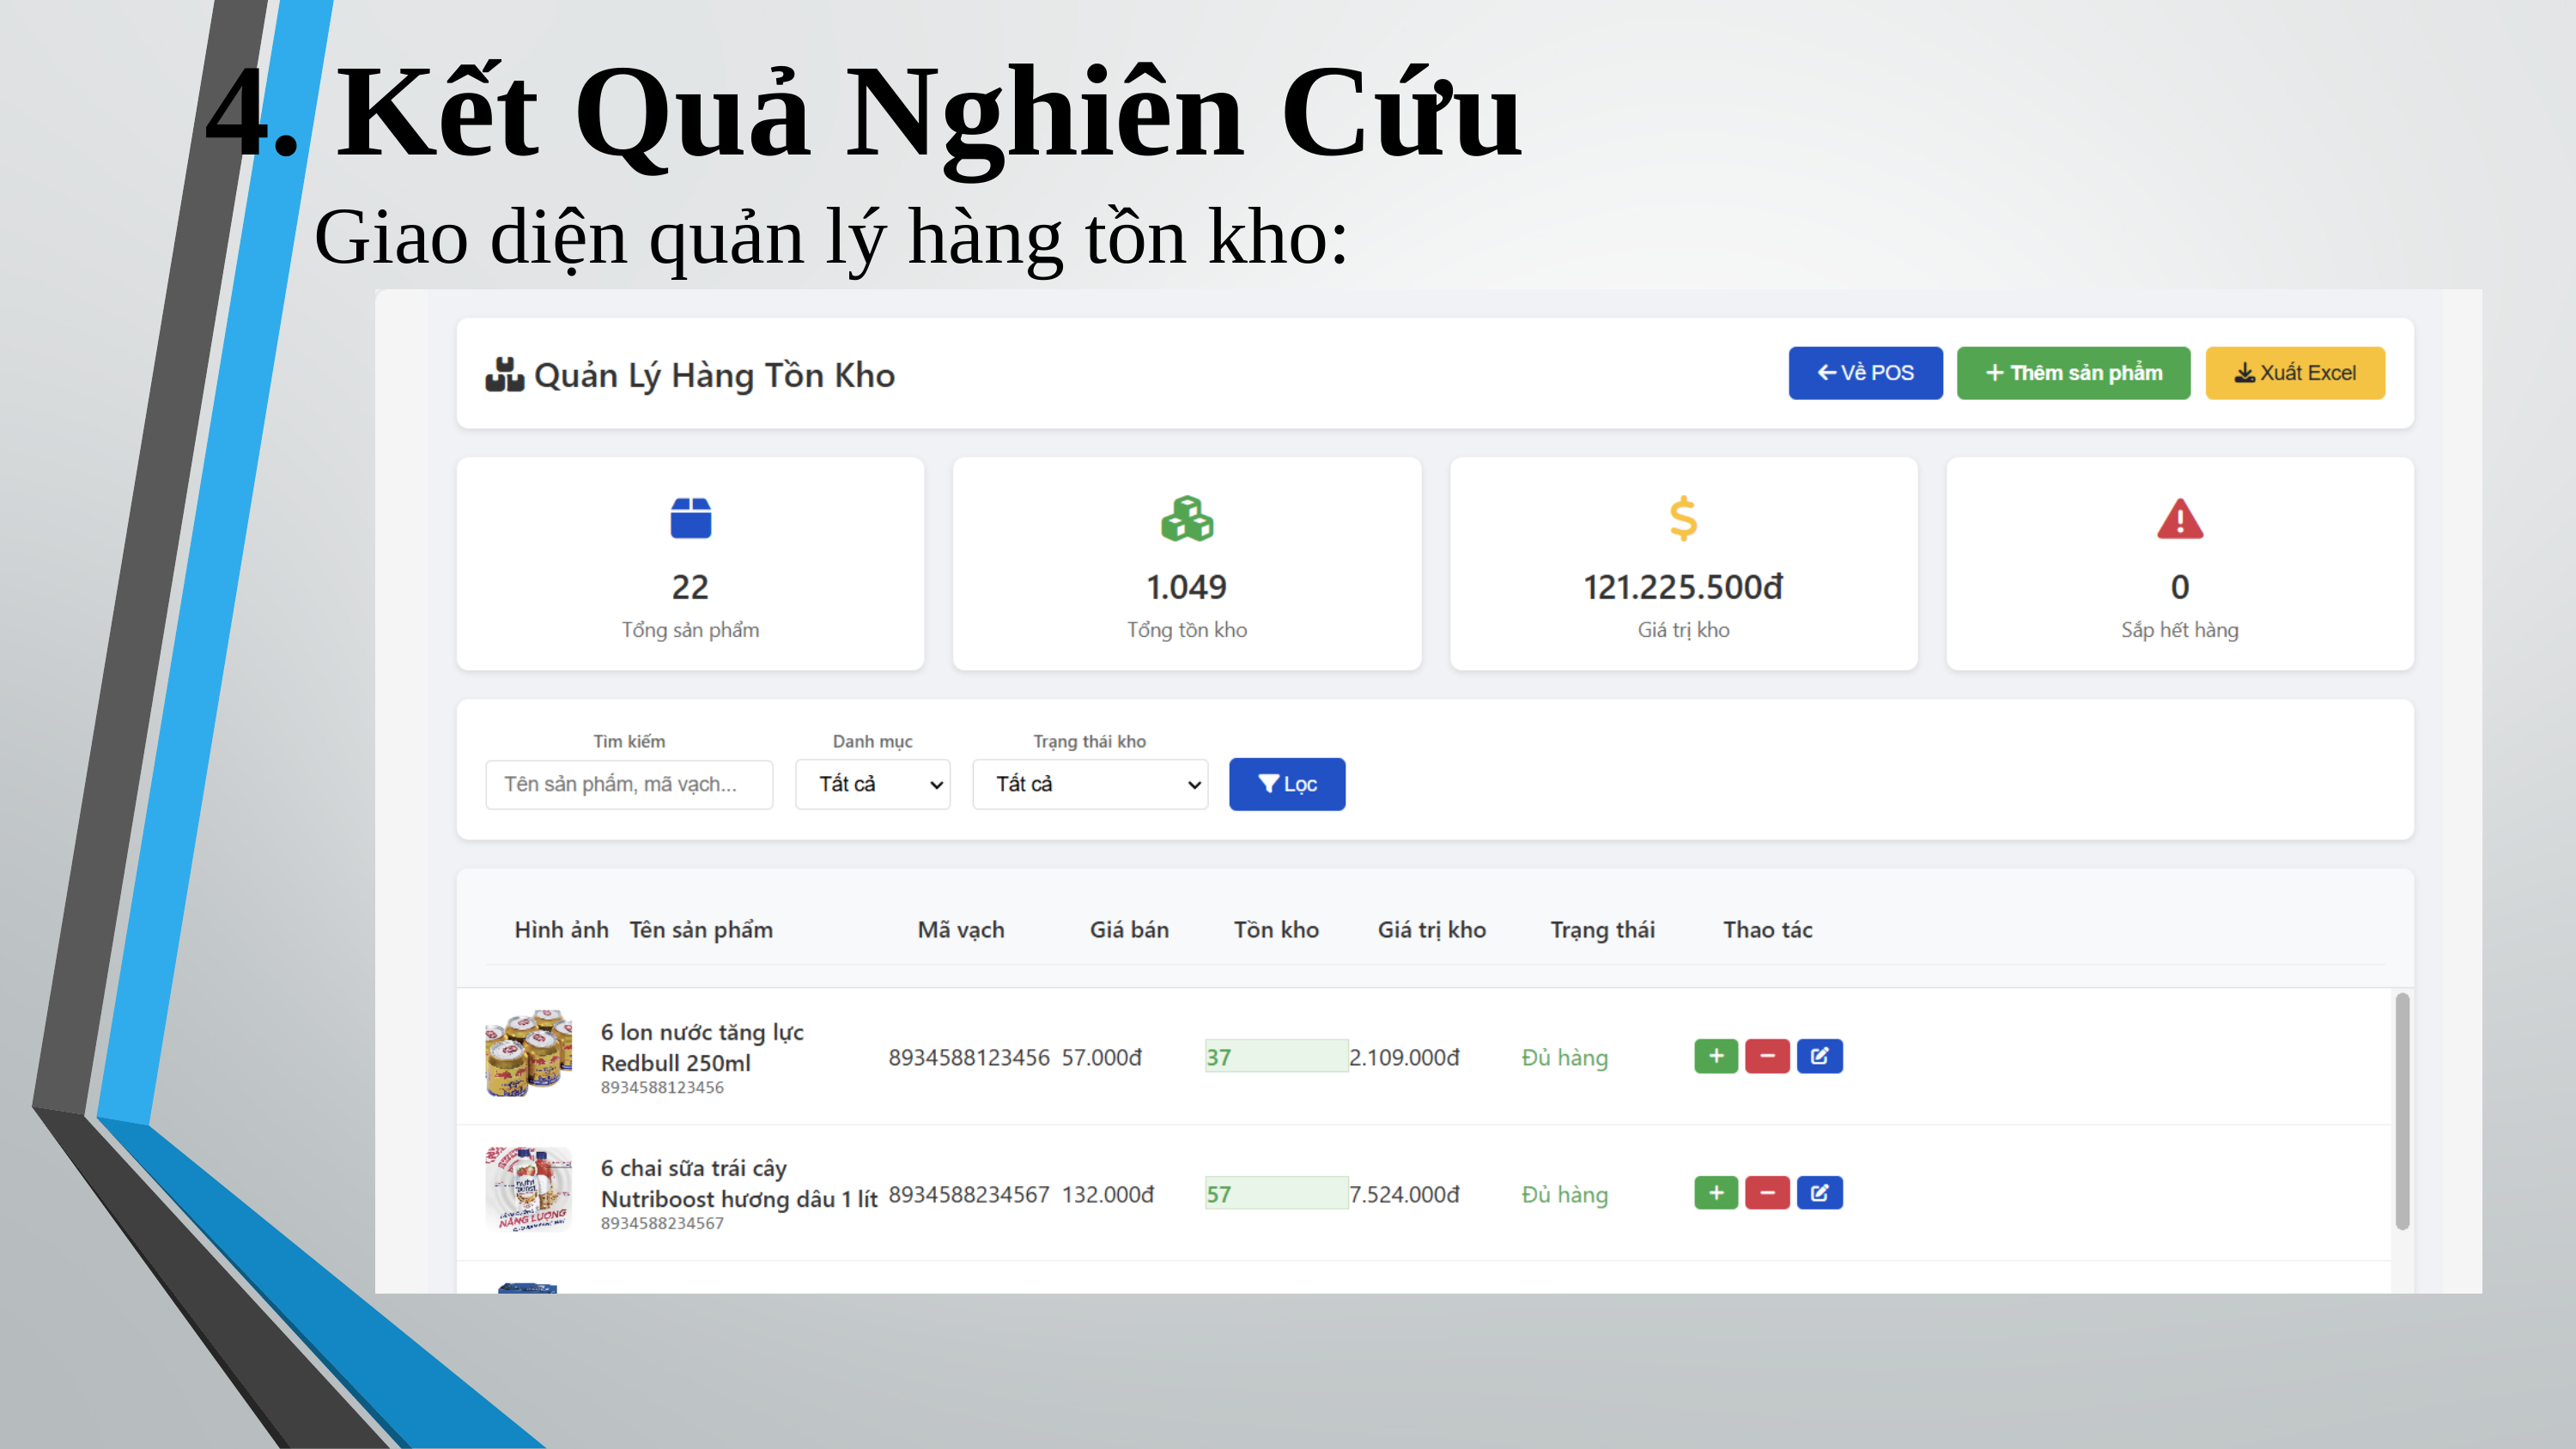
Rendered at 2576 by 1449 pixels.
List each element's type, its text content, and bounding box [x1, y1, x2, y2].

text_box 4. Kết Quả Nghiên Cứu [149, 58, 1581, 181]
picture [375, 289, 2482, 1294]
text_box Giao diện quản lý hàng tồn kho: [313, 167, 2161, 280]
